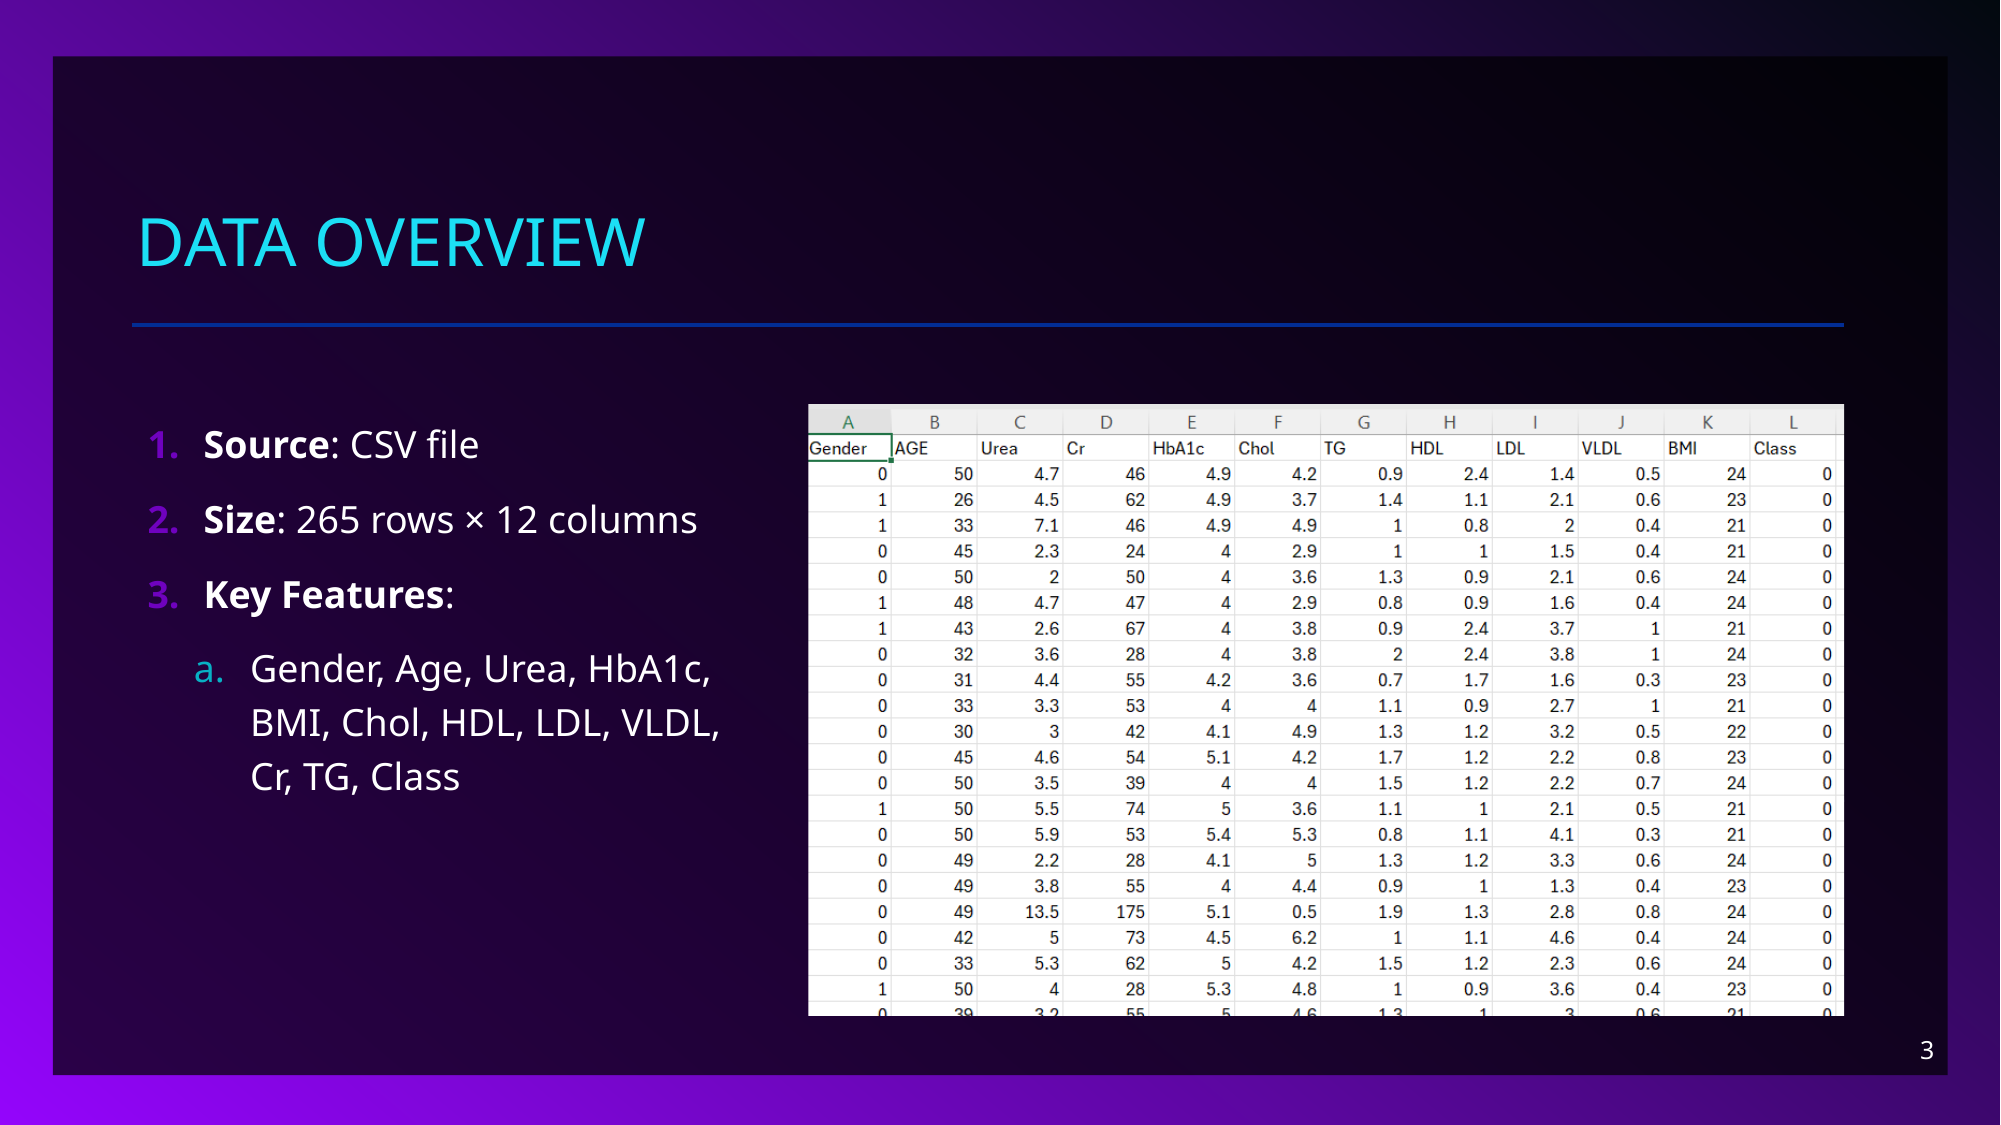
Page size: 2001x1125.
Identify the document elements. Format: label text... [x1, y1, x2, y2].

title Data Overview [121, 70, 1845, 289]
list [808, 404, 1845, 1016]
slide_number 3 [1499, 1021, 1950, 1082]
list Source: CSV file Size: 265 rows × 12 columns Key Features: Gender, Age, Urea, HbA1c, BMI, Chol, HDL, LDL, VLDL, Cr, TG, Class [132, 404, 752, 1016]
